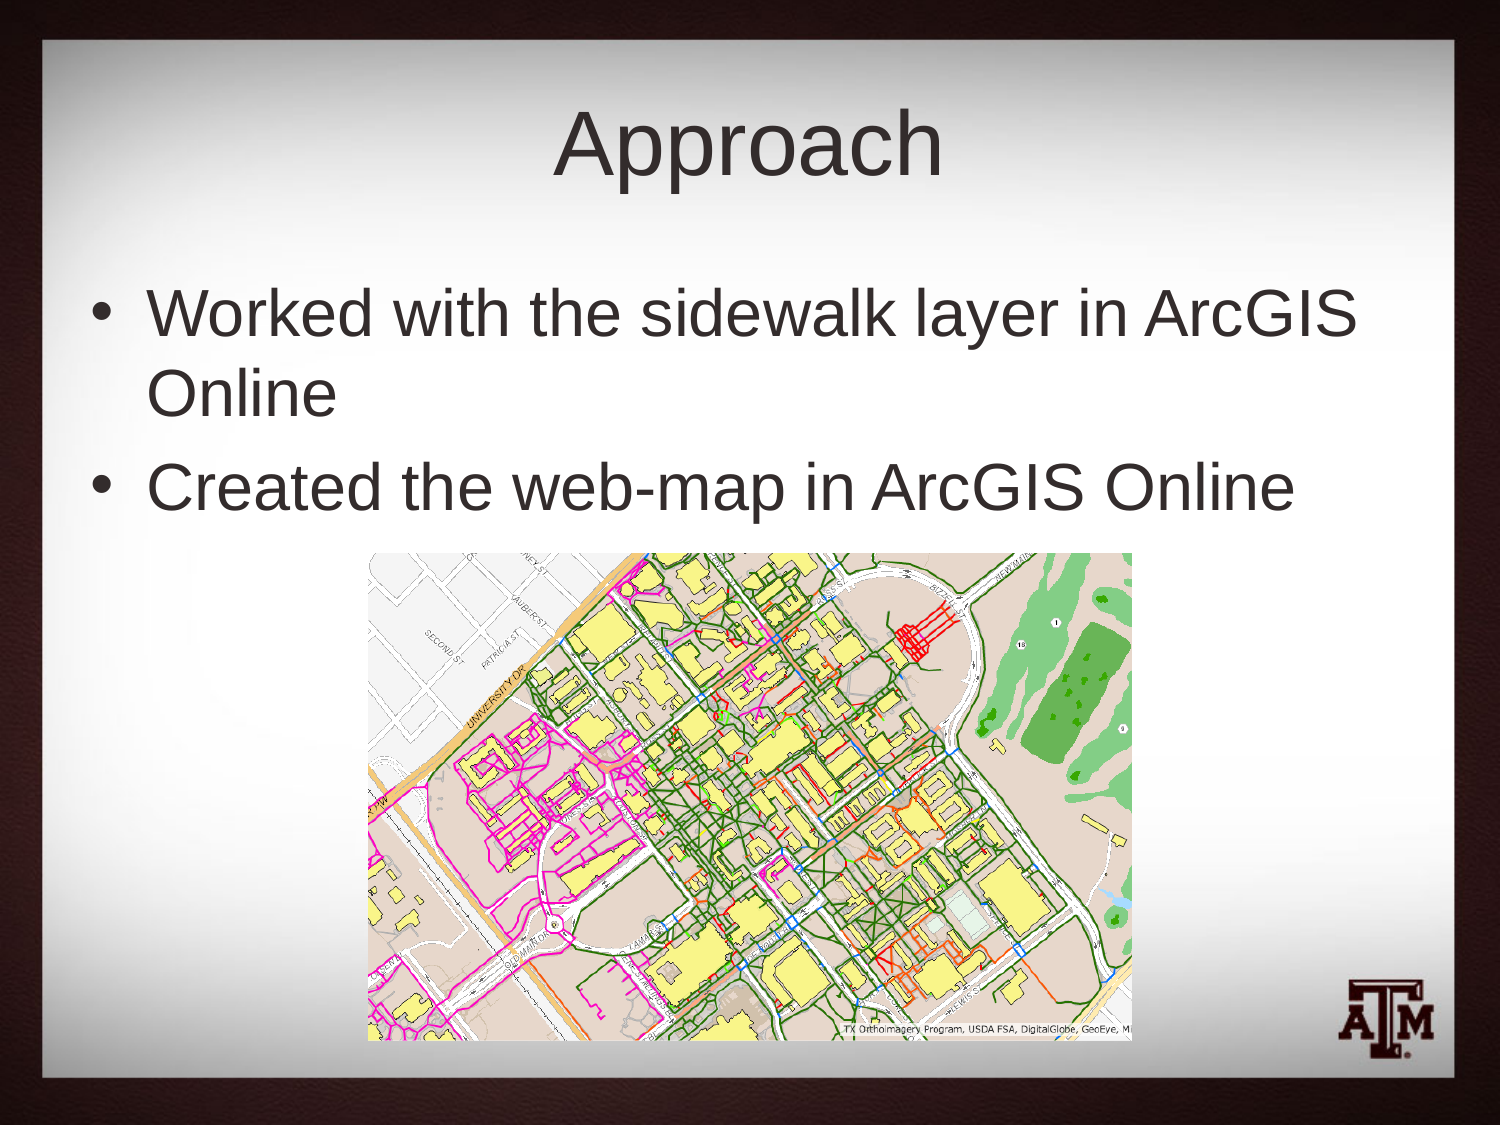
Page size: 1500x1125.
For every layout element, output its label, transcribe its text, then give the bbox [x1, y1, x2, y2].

title Approach [75, 45, 1425, 233]
picture [0, 0, 1500, 1125]
list Worked with the sidewalk layer in ArcGIS Online Created the web-map in ArcGIS Online [75, 262, 1425, 959]
